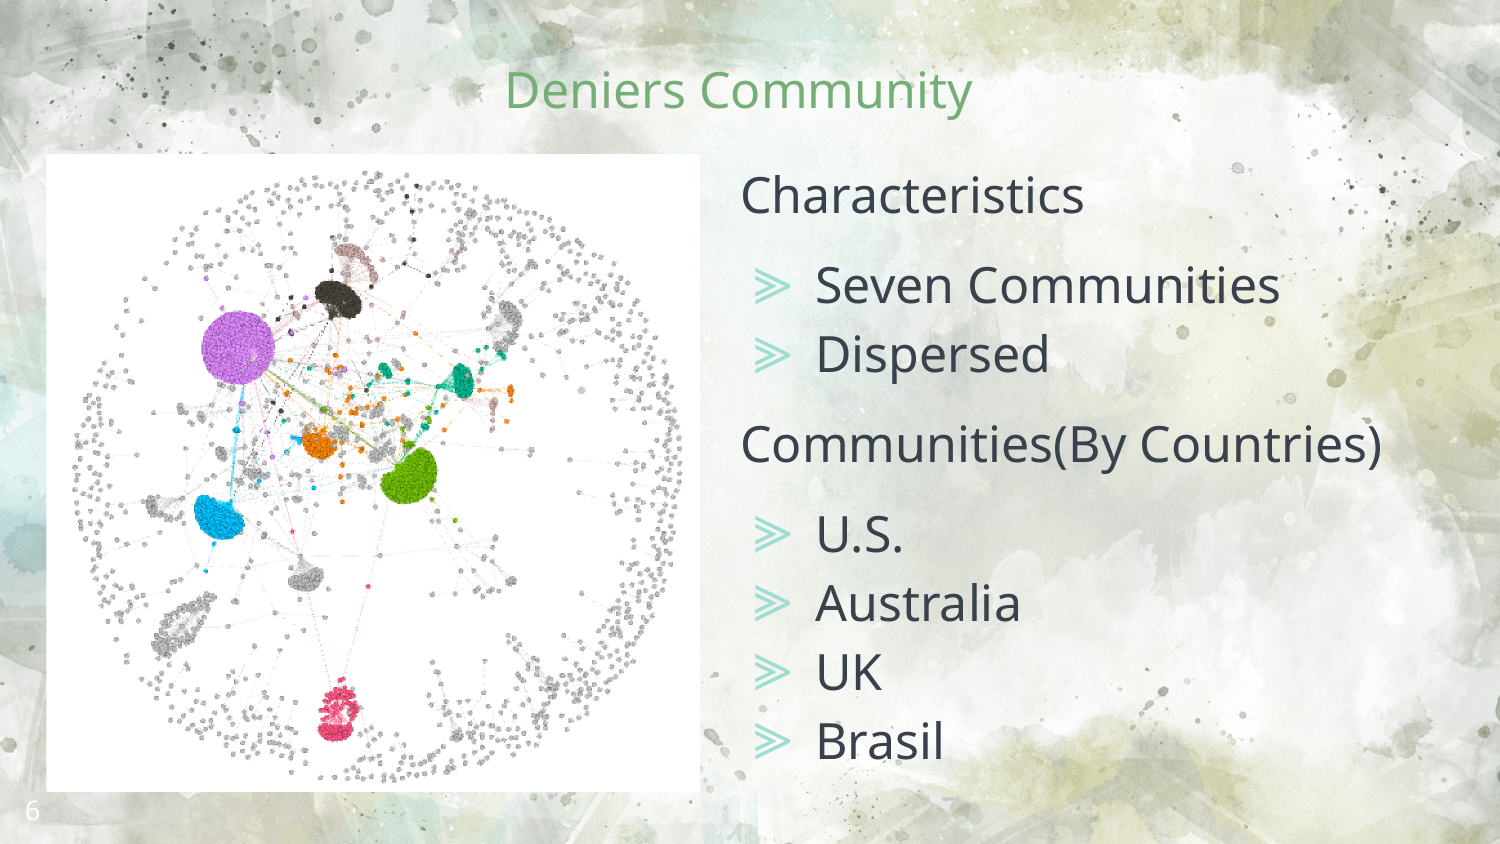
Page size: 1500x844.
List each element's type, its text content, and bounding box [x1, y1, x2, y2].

list Characteristics Seven Communities Dispersed Communities(By Countries) U.S. Australia UK Brasil [740, 155, 1500, 763]
picture [0, 0, 1500, 844]
title Deniers Community [130, 33, 1348, 119]
slide_number 6 [24, 779, 115, 844]
